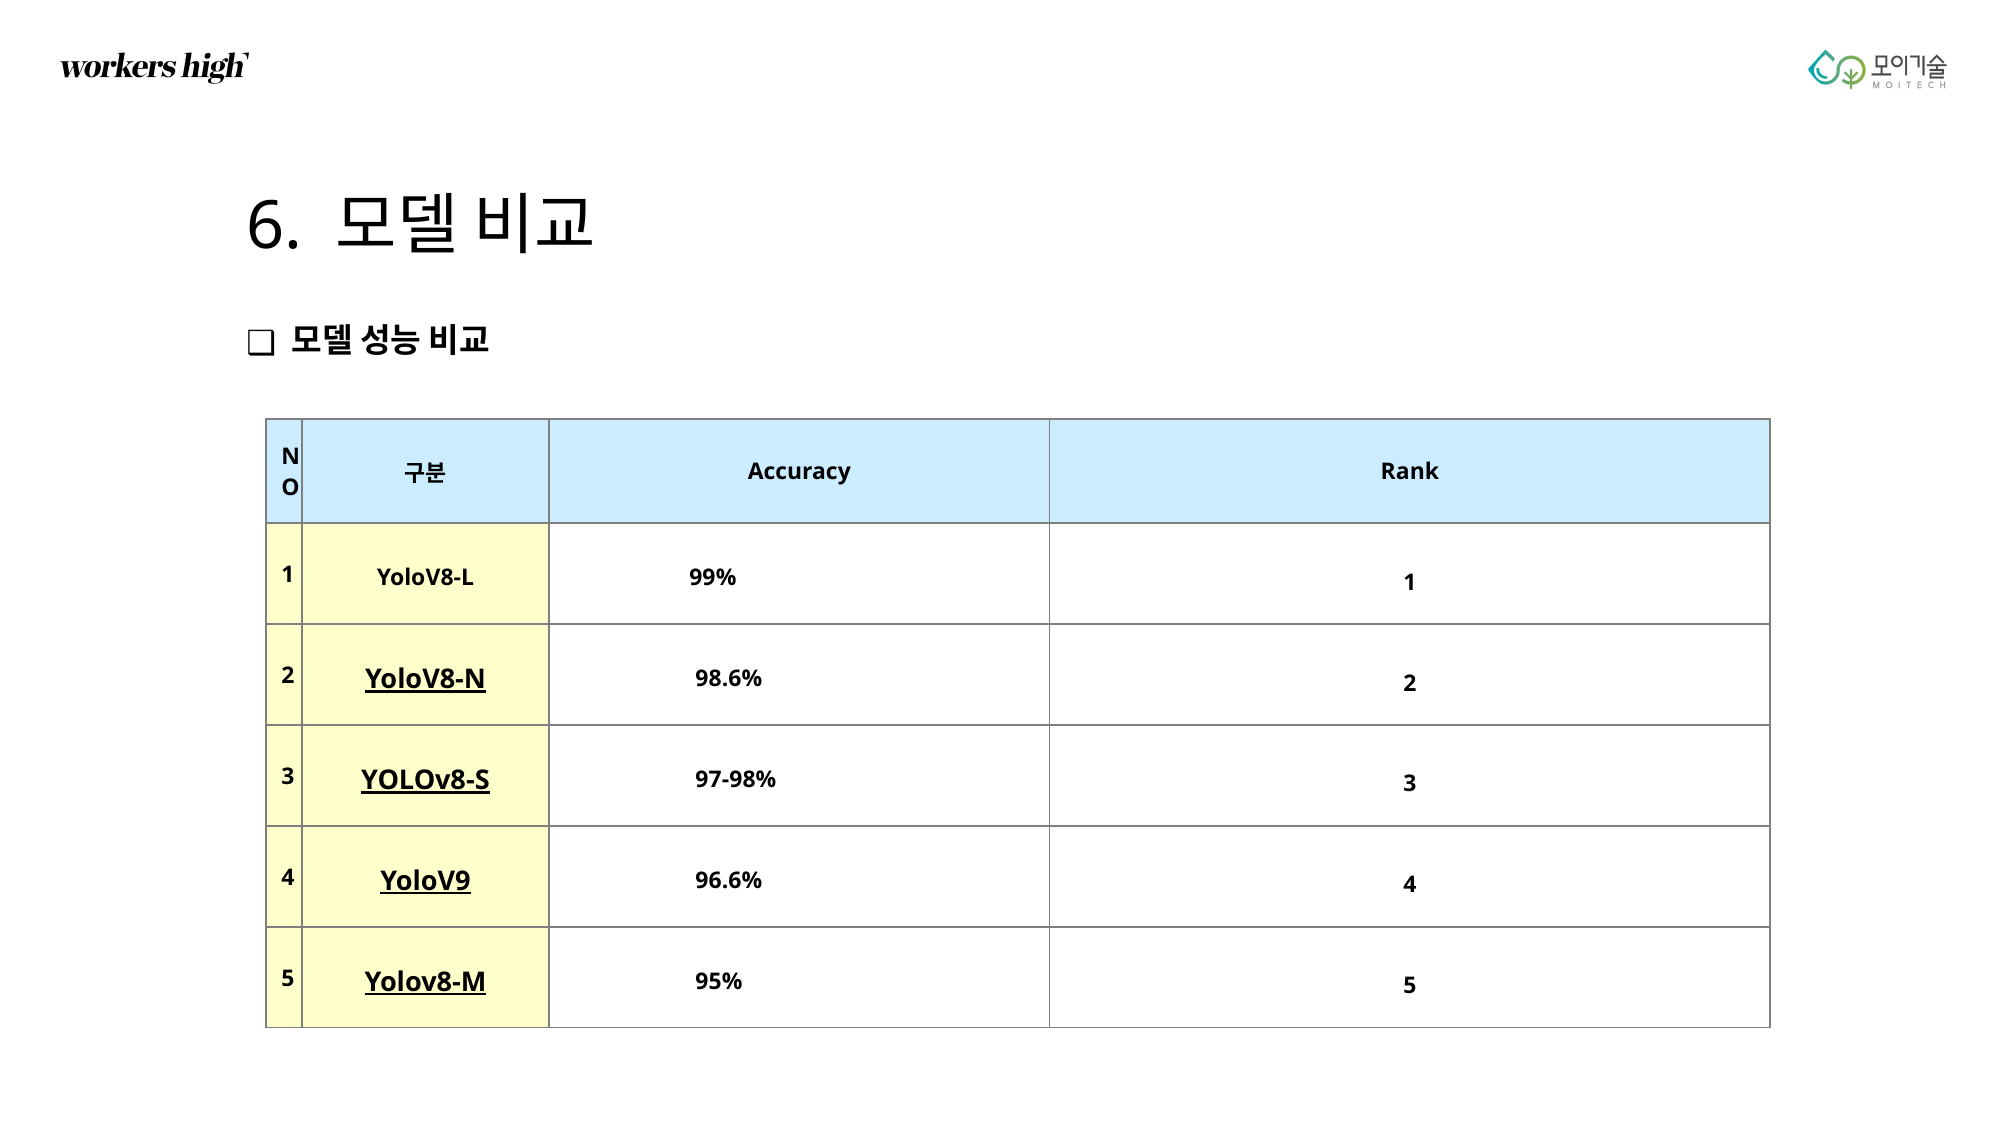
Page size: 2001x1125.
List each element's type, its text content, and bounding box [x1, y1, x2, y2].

picture [1801, 44, 1953, 93]
table_header Accuracy [550, 420, 1049, 522]
table_cell YoloV8-L [303, 524, 548, 623]
table_cell 99% [550, 524, 1049, 623]
table_cell 2 [267, 625, 301, 724]
table_cell 3 [1050, 726, 1769, 825]
table_cell 3 [267, 726, 301, 825]
table_cell 2 [1050, 625, 1769, 724]
table_cell 5 [267, 928, 301, 1027]
picture [60, 52, 249, 84]
table_cell 1 [267, 524, 301, 623]
table_cell 98.6% [550, 625, 1049, 724]
table_header 구분 [303, 420, 548, 522]
table_cell YoloV8-N [303, 625, 548, 724]
table_cell 4 [267, 827, 301, 926]
text_box 6. 모델 비교 [231, 183, 1216, 270]
text_box 모델 성능 비교 [231, 311, 1044, 367]
table_header Rank [1050, 420, 1769, 522]
table_cell 1 [1050, 524, 1769, 623]
table_cell YoloV9 [303, 827, 548, 926]
table_cell Yolov8-M [303, 928, 548, 1027]
table_cell YOLOv8-S [303, 726, 548, 825]
table_cell 4 [1050, 827, 1769, 926]
table_cell 97-98% [550, 726, 1049, 825]
table_header NO [267, 420, 301, 522]
table_cell 95% [550, 928, 1049, 1027]
table_cell 96.6% [550, 827, 1049, 926]
table_cell 5 [1050, 928, 1769, 1027]
